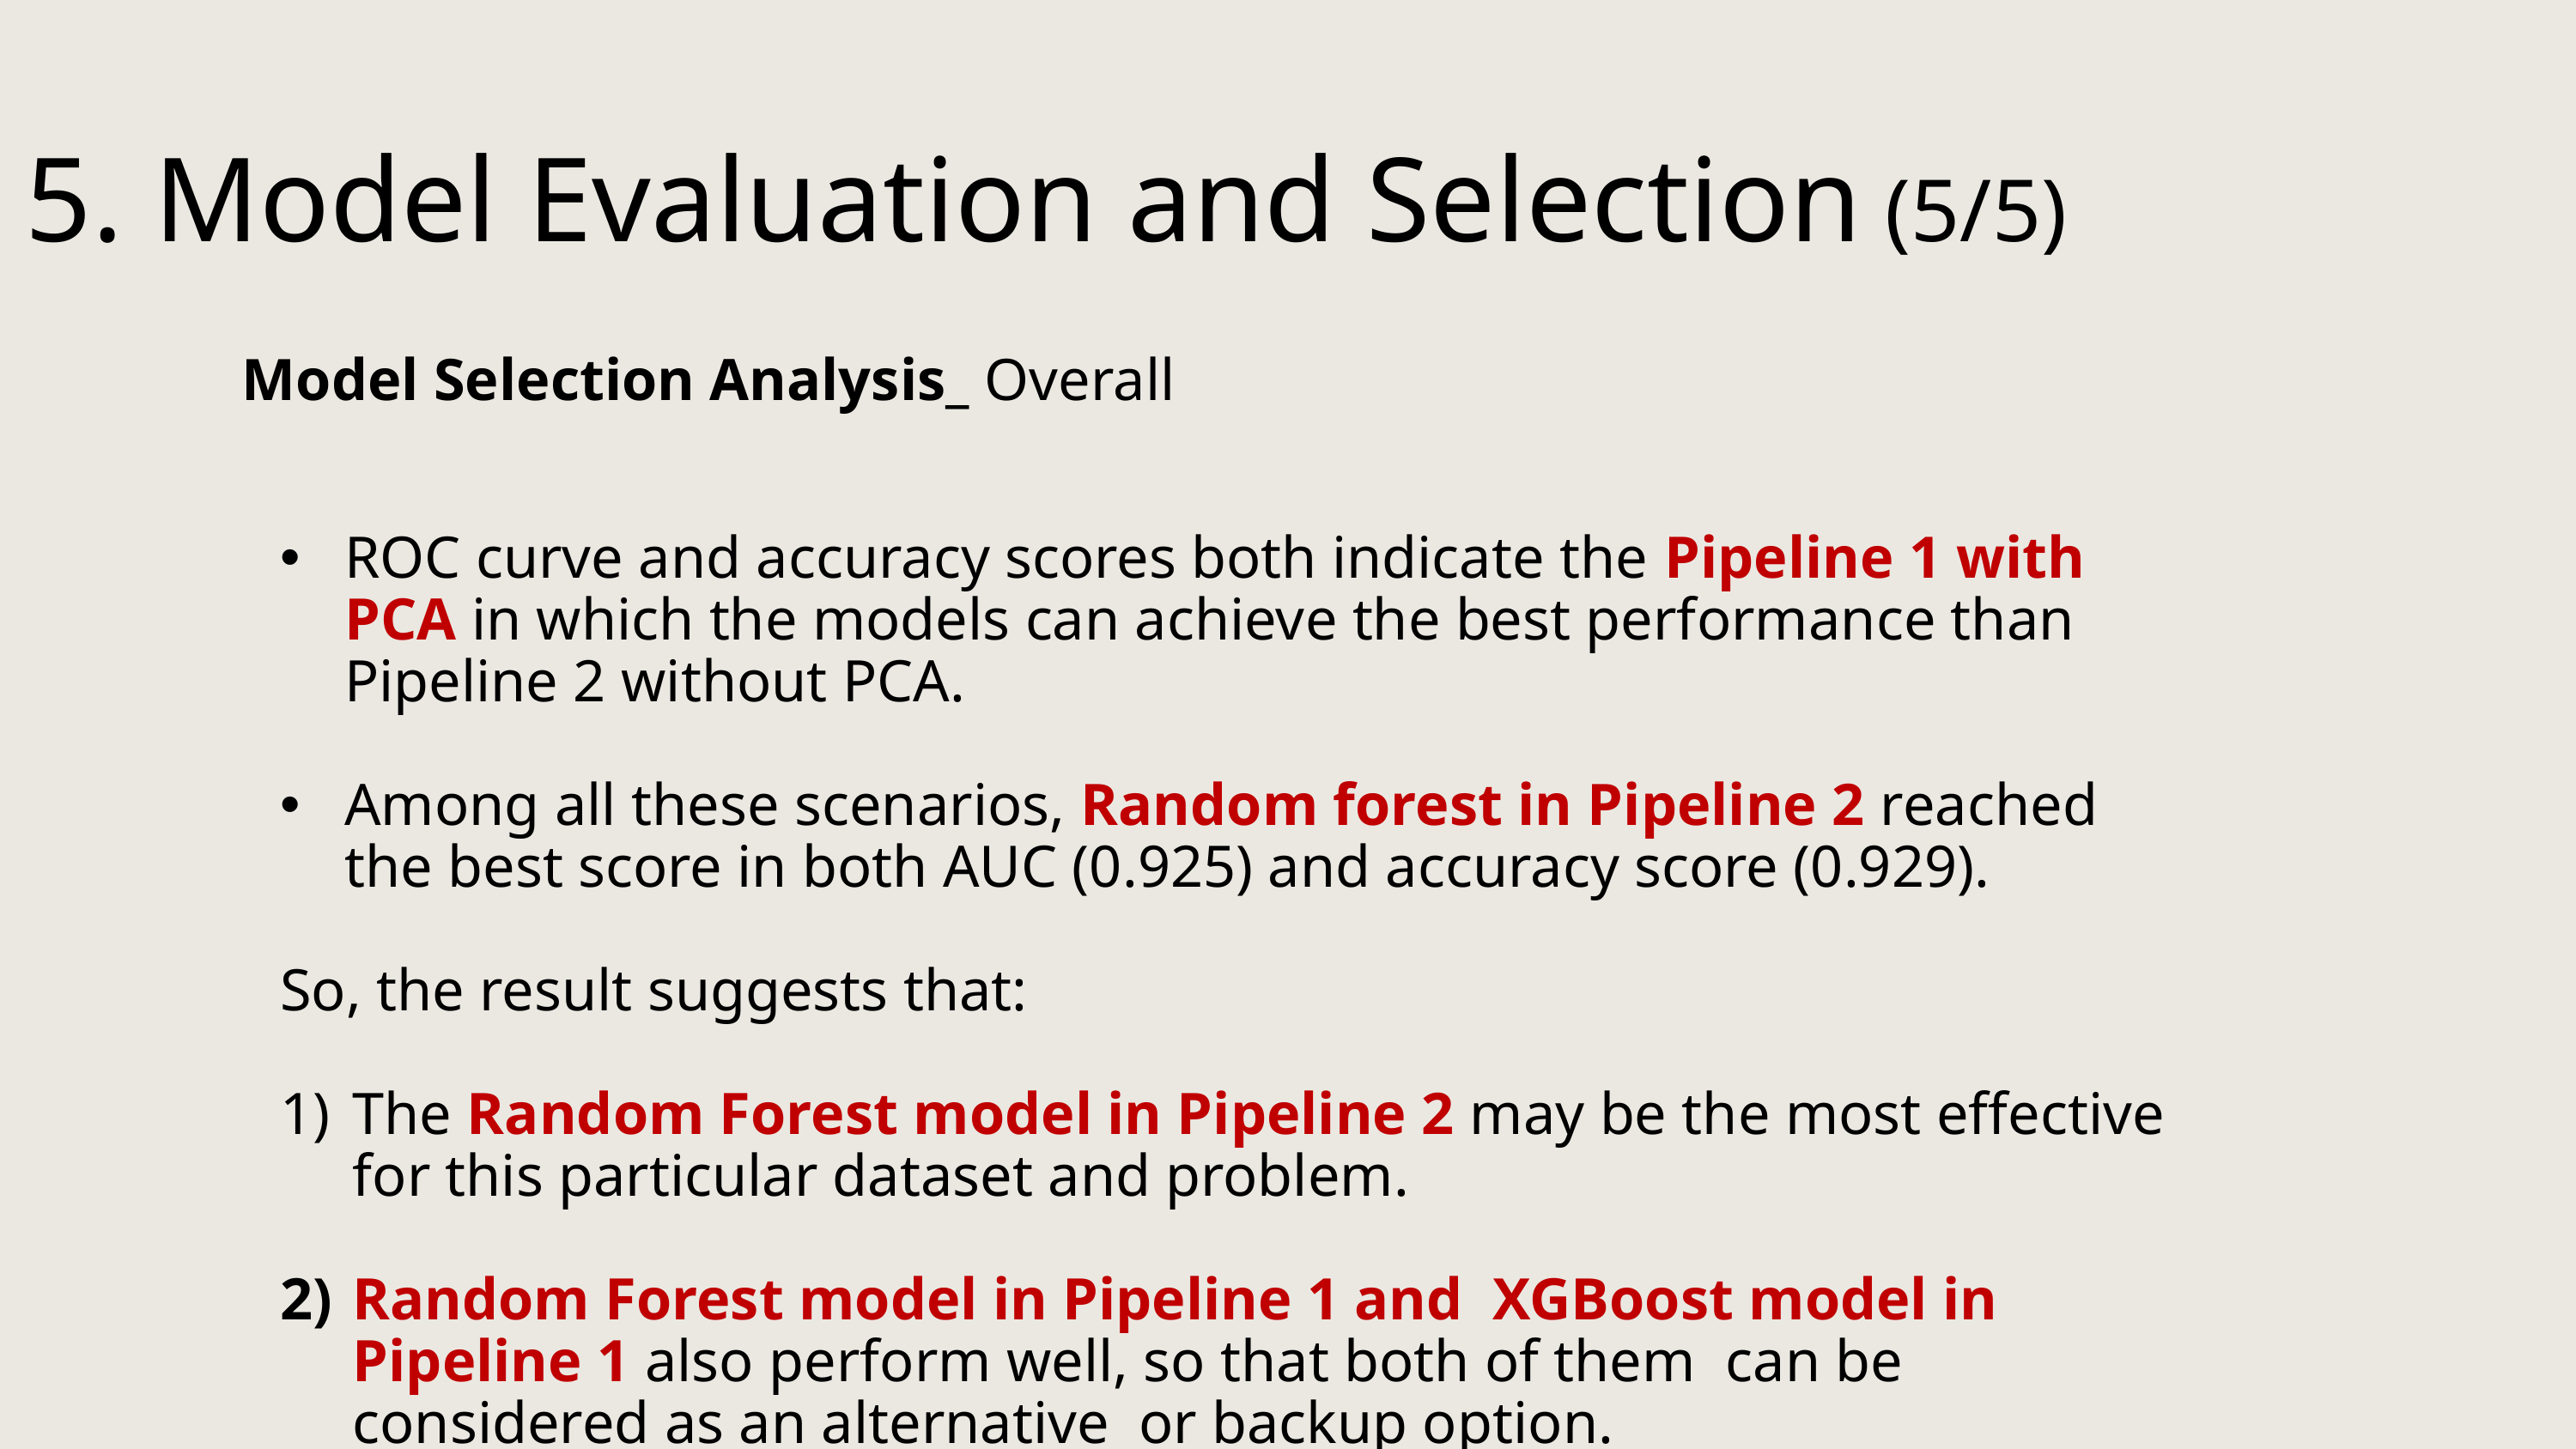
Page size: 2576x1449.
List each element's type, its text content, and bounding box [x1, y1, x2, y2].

text_box Model Selection Analysis_ Overall [226, 350, 2350, 413]
text_box 5. Model Evaluation and Selection (5/5) [12, 88, 2445, 274]
text_box ROC curve and accuracy scores both indicate the Pipeline 1 with PCA in which the models can achieve the best performance than Pipeline 2 without PCA. Among all these scenarios, Random forest in Pipeline 2 reached the best score in both AUC (0.925) and accuracy score (0.929). So, the result suggests that: The Random Forest model in Pipeline 2 may be the most effective for this particular dataset and problem. Random Forest model in Pipeline 1 and XGBoost model in Pipeline 1 also perform well, so that both of them can be considered as an alternative or backup option. [264, 490, 2194, 1449]
